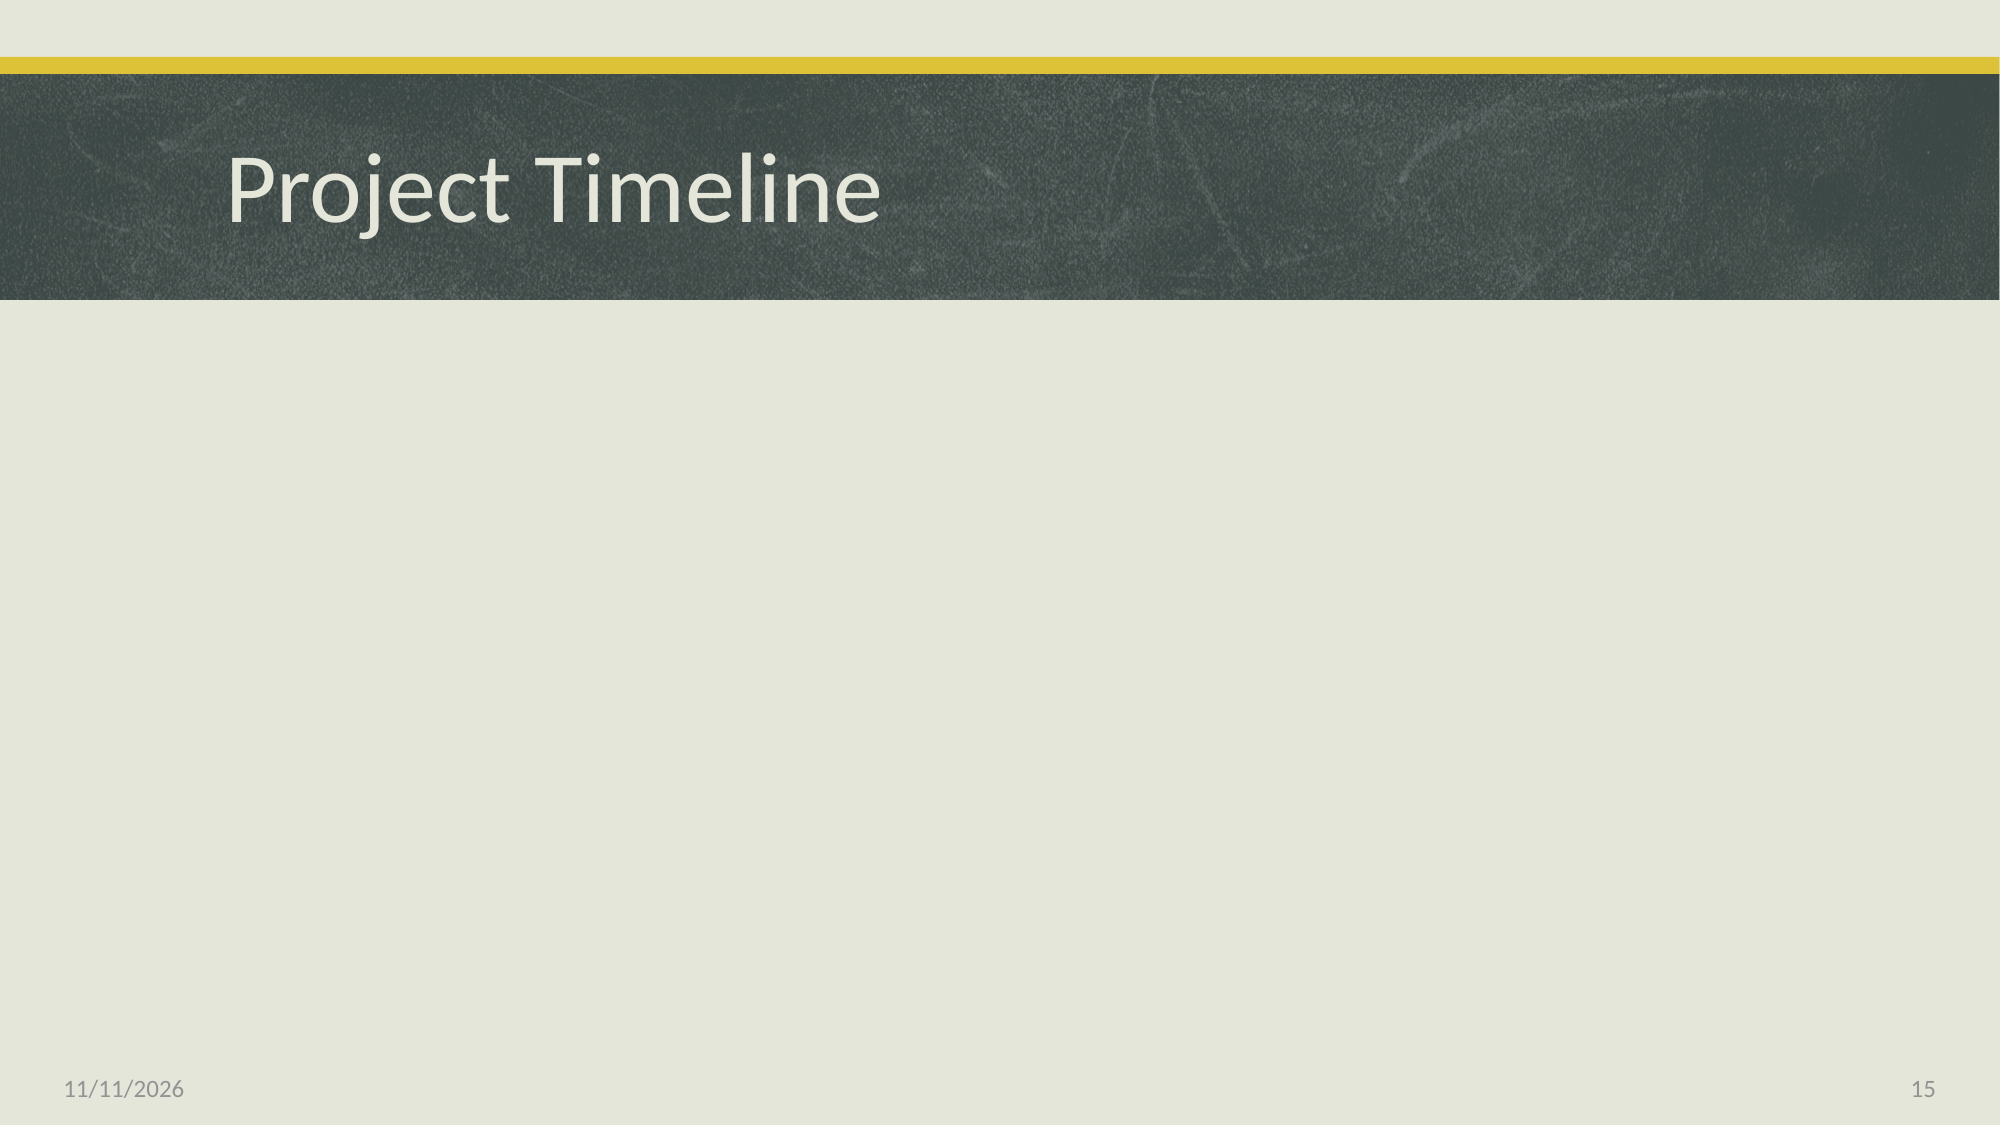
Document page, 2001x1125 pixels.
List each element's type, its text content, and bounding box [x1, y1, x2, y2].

slide_number 15 [1628, 1057, 1952, 1118]
picture [0, 74, 2000, 300]
title Project Timeline [210, 76, 1790, 300]
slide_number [48, 1057, 372, 1118]
